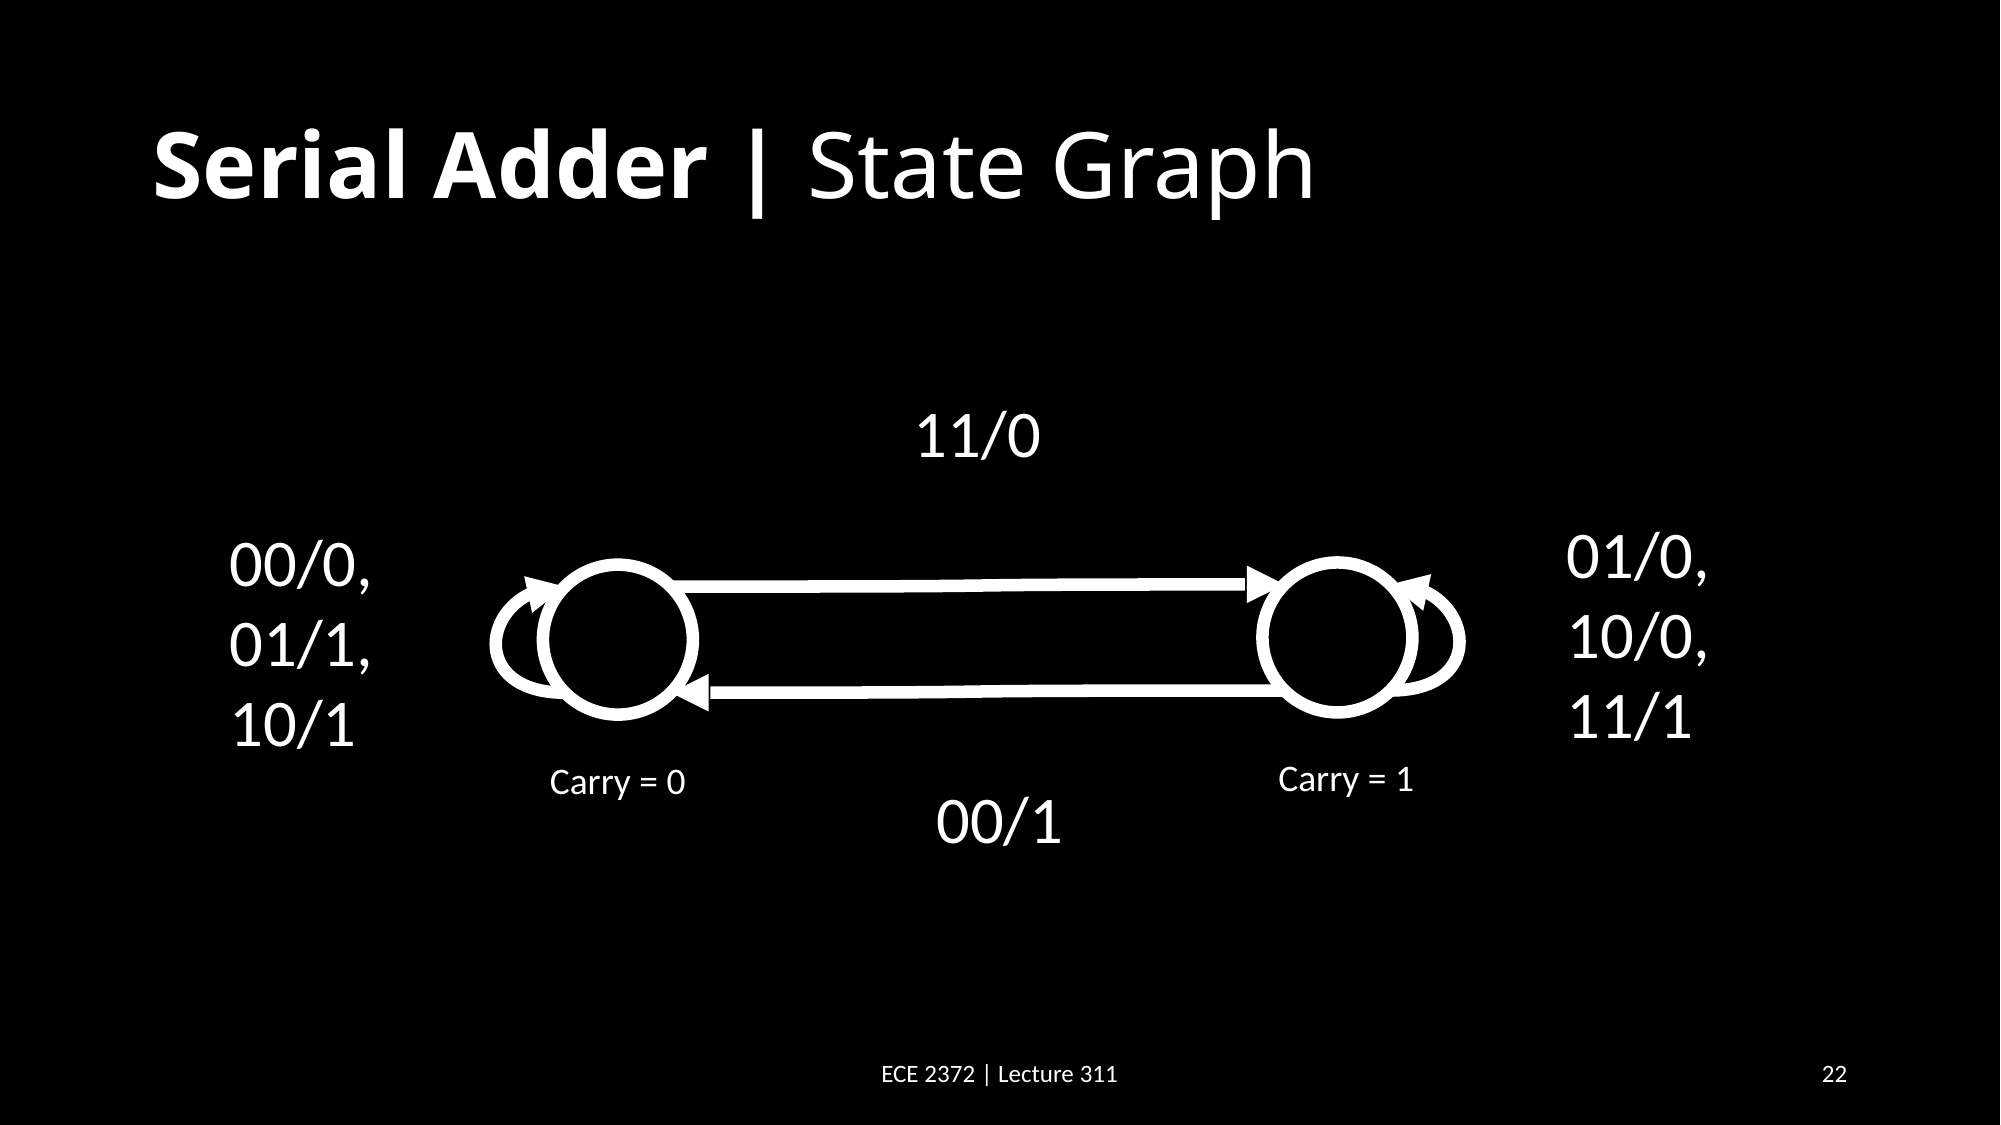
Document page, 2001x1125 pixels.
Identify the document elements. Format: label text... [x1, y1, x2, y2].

footer ECE 2372 | Lecture 311 [662, 1042, 1338, 1103]
text_box 11/0 [914, 390, 976, 471]
text_box 00/1 [936, 777, 976, 858]
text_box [542, 564, 693, 715]
text_box Carry = 1 [1263, 747, 1430, 807]
text_box 01/0, 10/0, 11/1 [1566, 512, 1711, 753]
text_box 00/1 [979, 777, 1064, 858]
title Serial Adder | State Graph [137, 59, 1863, 278]
text_box 00/0, 01/1, 10/1 [229, 519, 389, 760]
text_box Carry = 0 [535, 749, 701, 809]
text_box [1262, 562, 1413, 713]
text_box 11/0 [979, 390, 1042, 471]
slide_number 22 [1412, 1042, 1863, 1103]
